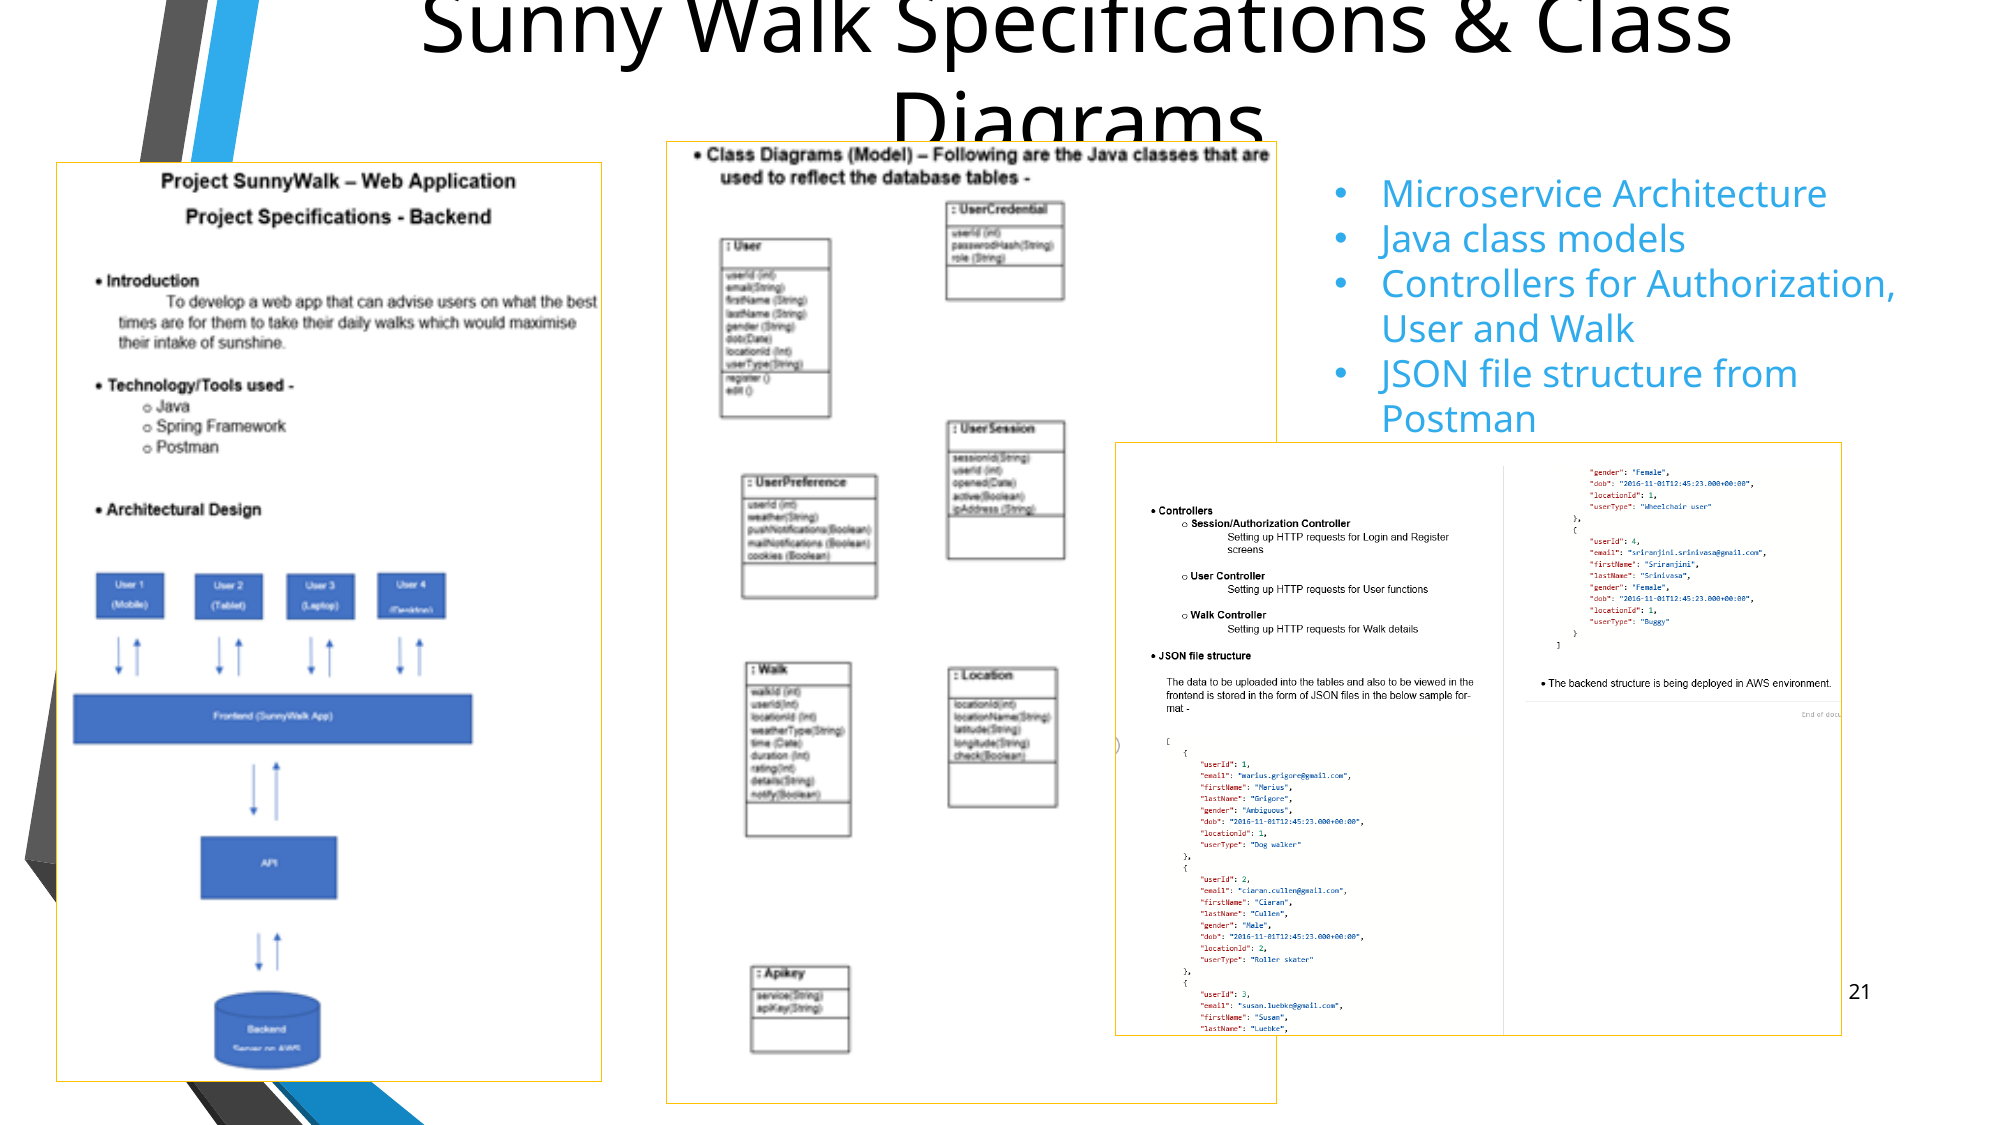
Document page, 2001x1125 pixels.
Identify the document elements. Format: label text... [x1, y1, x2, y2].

slide_number 21 [1842, 962, 1887, 1023]
text_box Microservice Architecture Java class models Controllers for Authorization, User and Walk JSON file structure from Postman [1319, 162, 1944, 448]
picture [666, 141, 1842, 1104]
title Sunny Walk Specifications & Class Diagrams [256, 0, 1901, 138]
picture [56, 162, 602, 1083]
